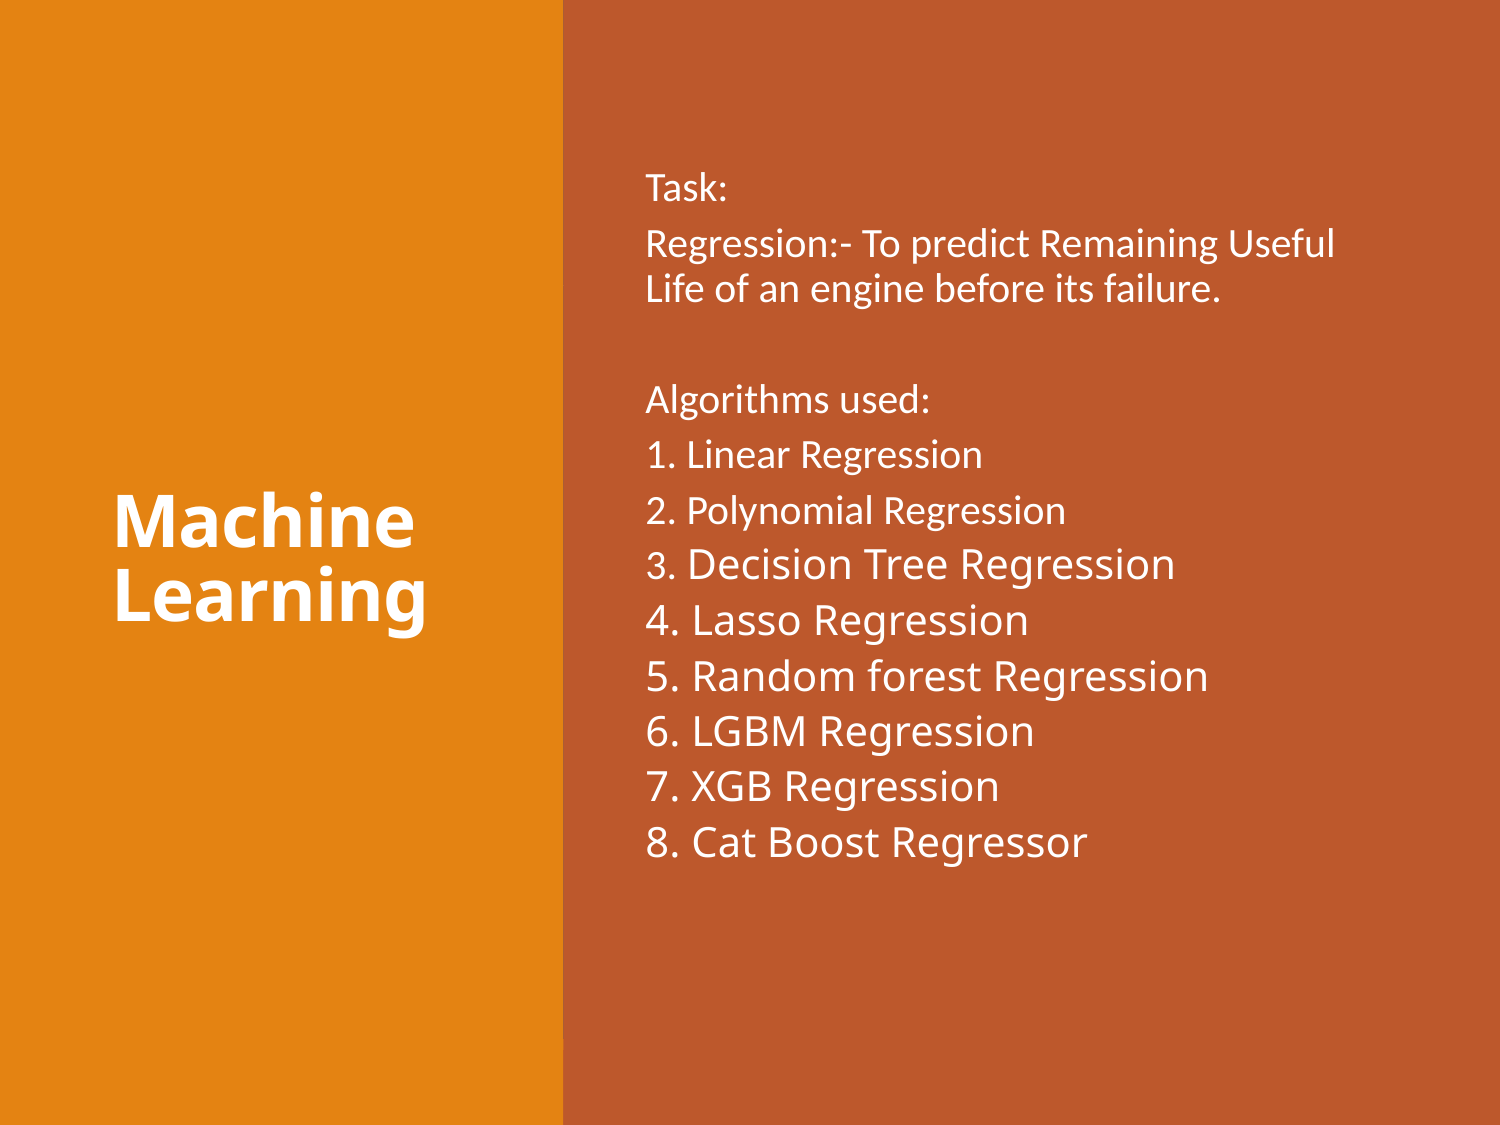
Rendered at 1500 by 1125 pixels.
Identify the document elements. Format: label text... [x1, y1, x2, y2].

title Machine Learning [96, 105, 523, 1020]
text_box [562, 0, 1500, 1125]
text_box [0, 0, 562, 1125]
list Task: Regression:- To predict Remaining Useful Life of an engine before its failure. Algorithms used: 1. Linear Regression 2. Polynomial Regression 3. Decision Tree Regression 4. Lasso Regression 5. Random forest Regression 6. LGBM Regression 7. XGB Regression 8. Cat Boost Regressor [630, 105, 1382, 1020]
